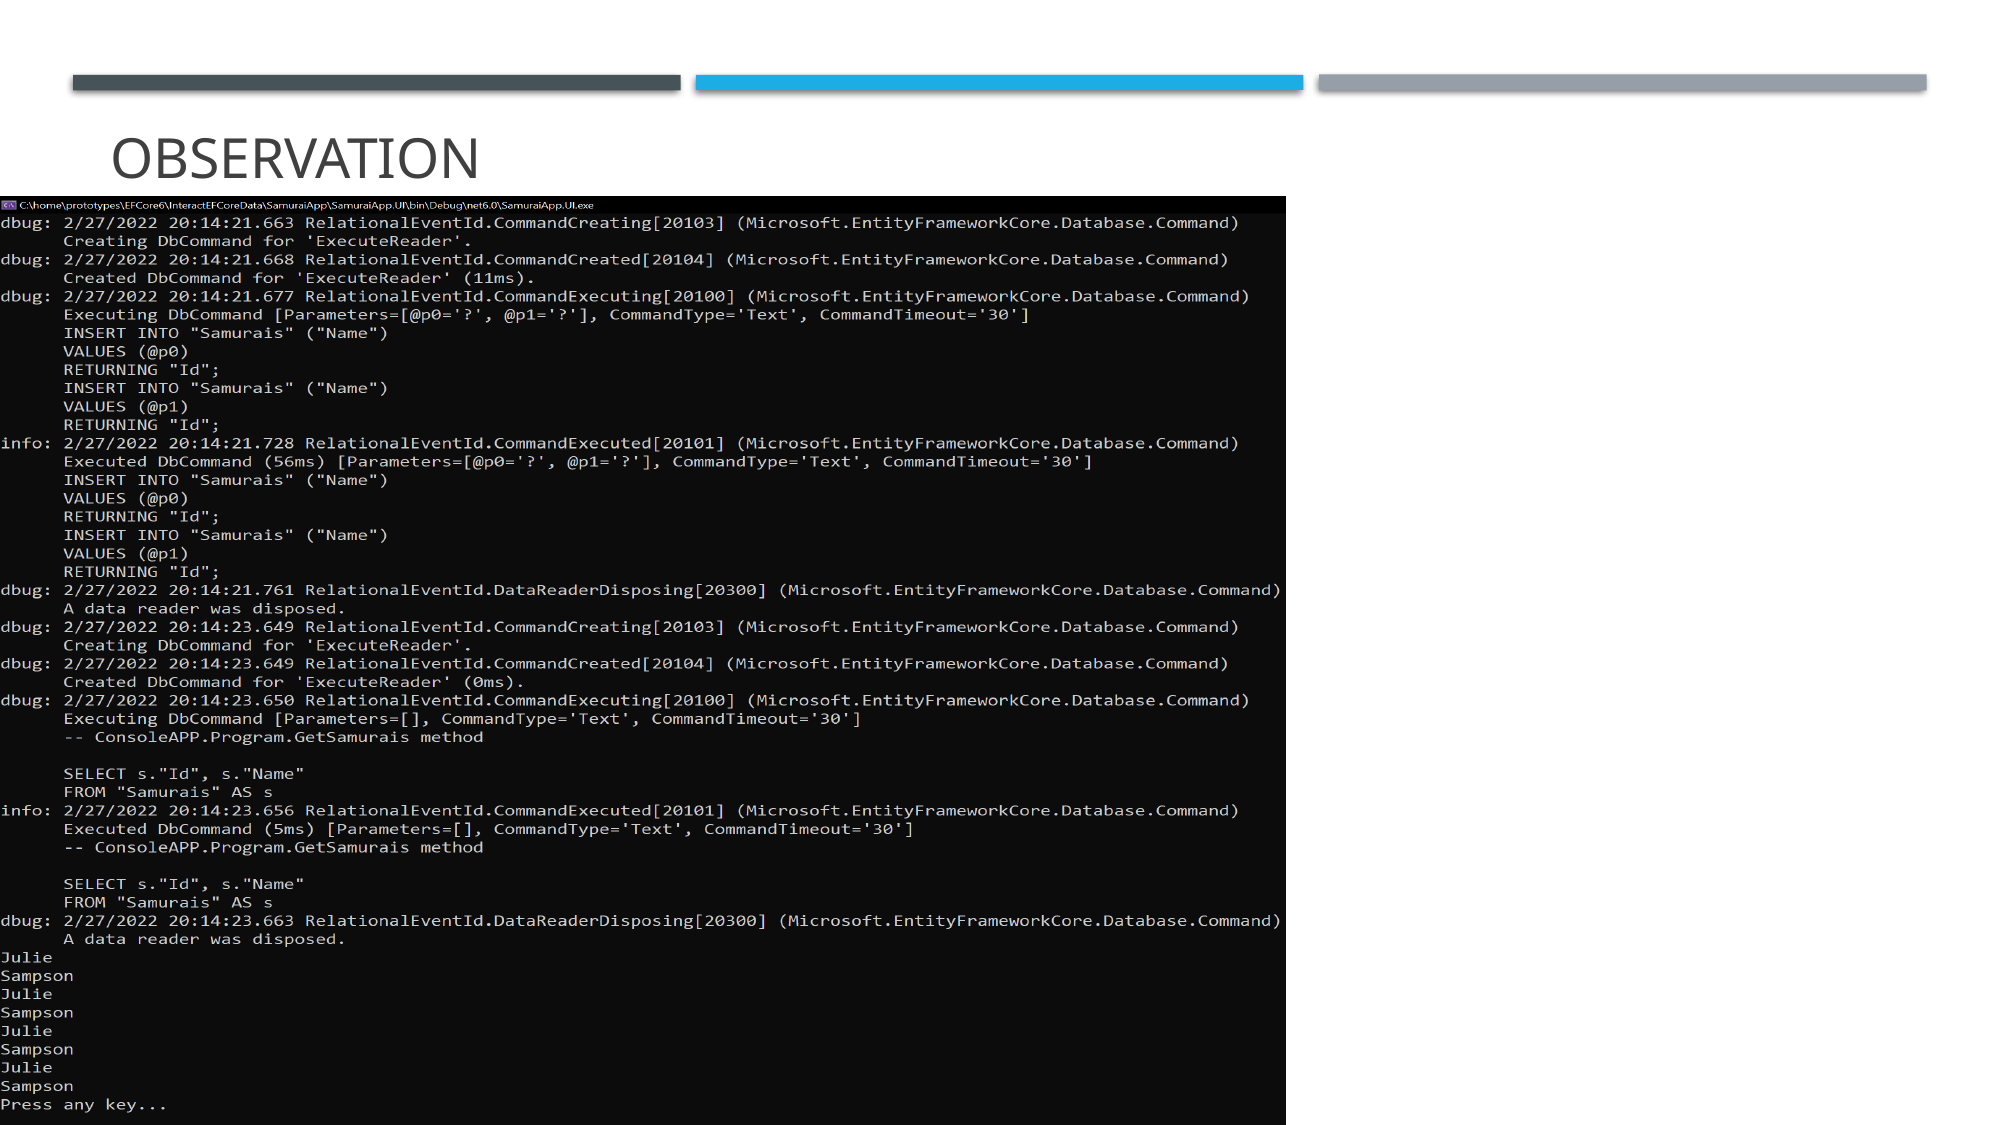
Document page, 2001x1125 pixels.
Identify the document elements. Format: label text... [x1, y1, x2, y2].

title observation [95, 115, 1905, 197]
picture [0, 196, 1287, 1125]
